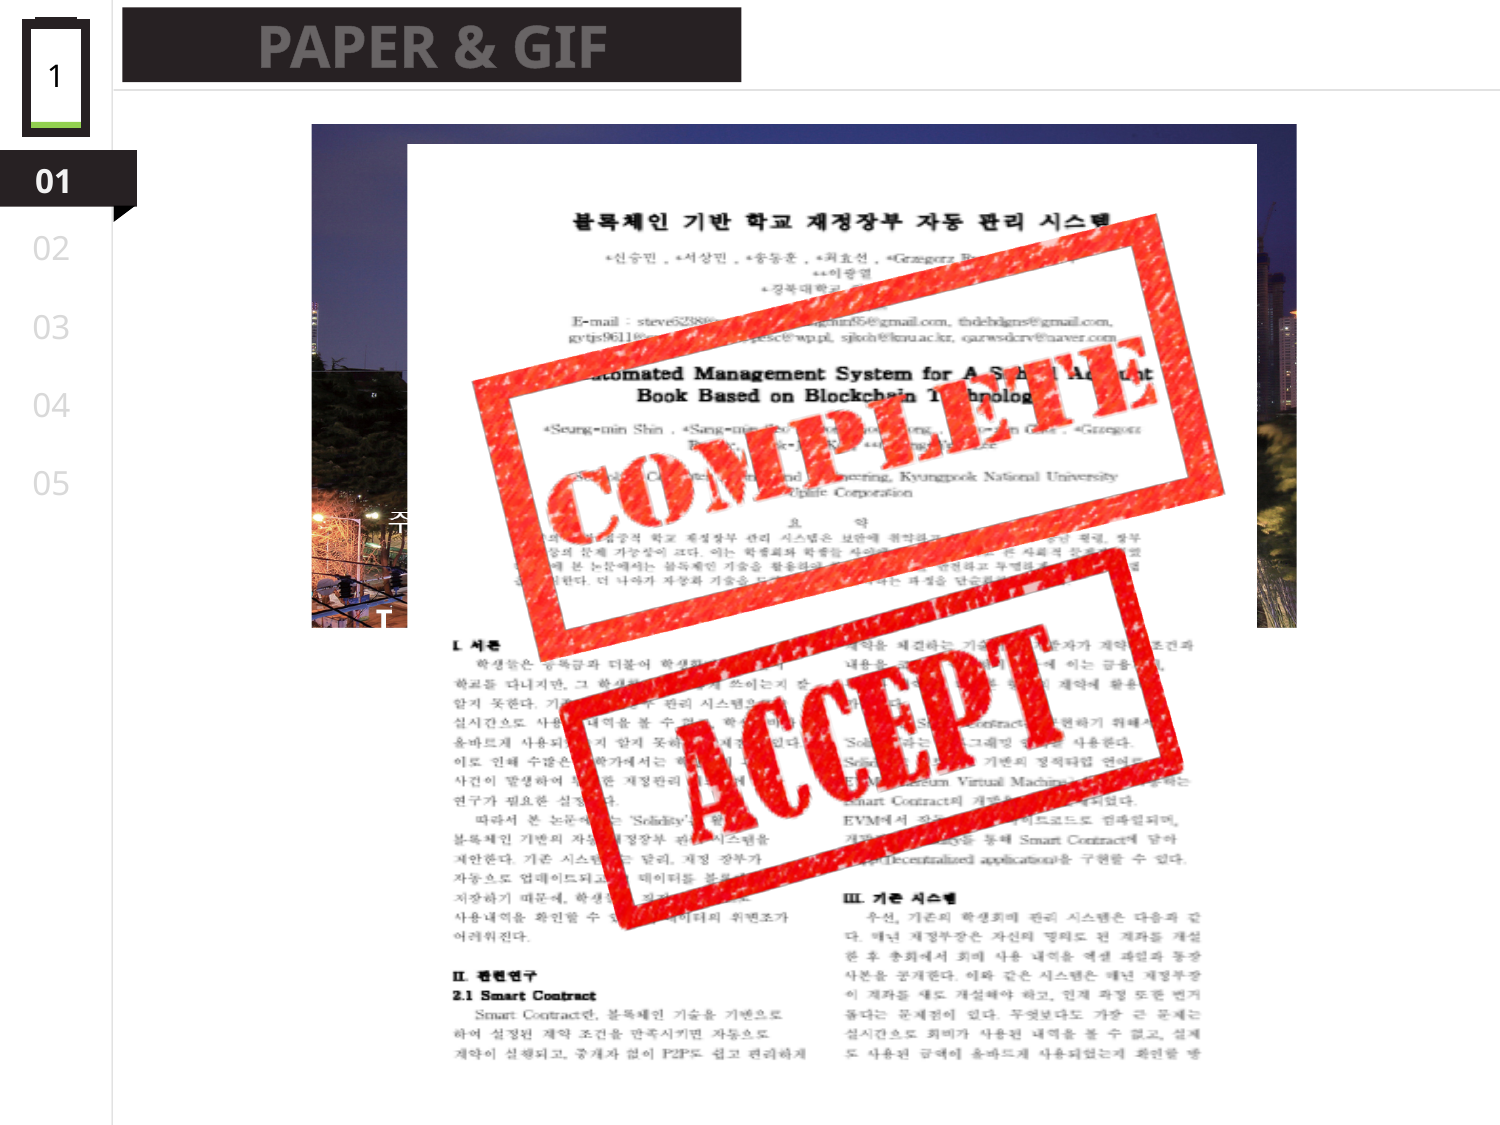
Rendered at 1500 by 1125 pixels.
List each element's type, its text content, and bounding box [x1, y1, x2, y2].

text_box 04 [17, 376, 92, 432]
text_box 02 [17, 220, 92, 275]
text_box 05 [17, 455, 92, 510]
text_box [115, 1, 750, 88]
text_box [0, 150, 137, 220]
picture [311, 124, 1297, 1118]
text_box 03 [17, 298, 92, 354]
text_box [26, 17, 87, 133]
